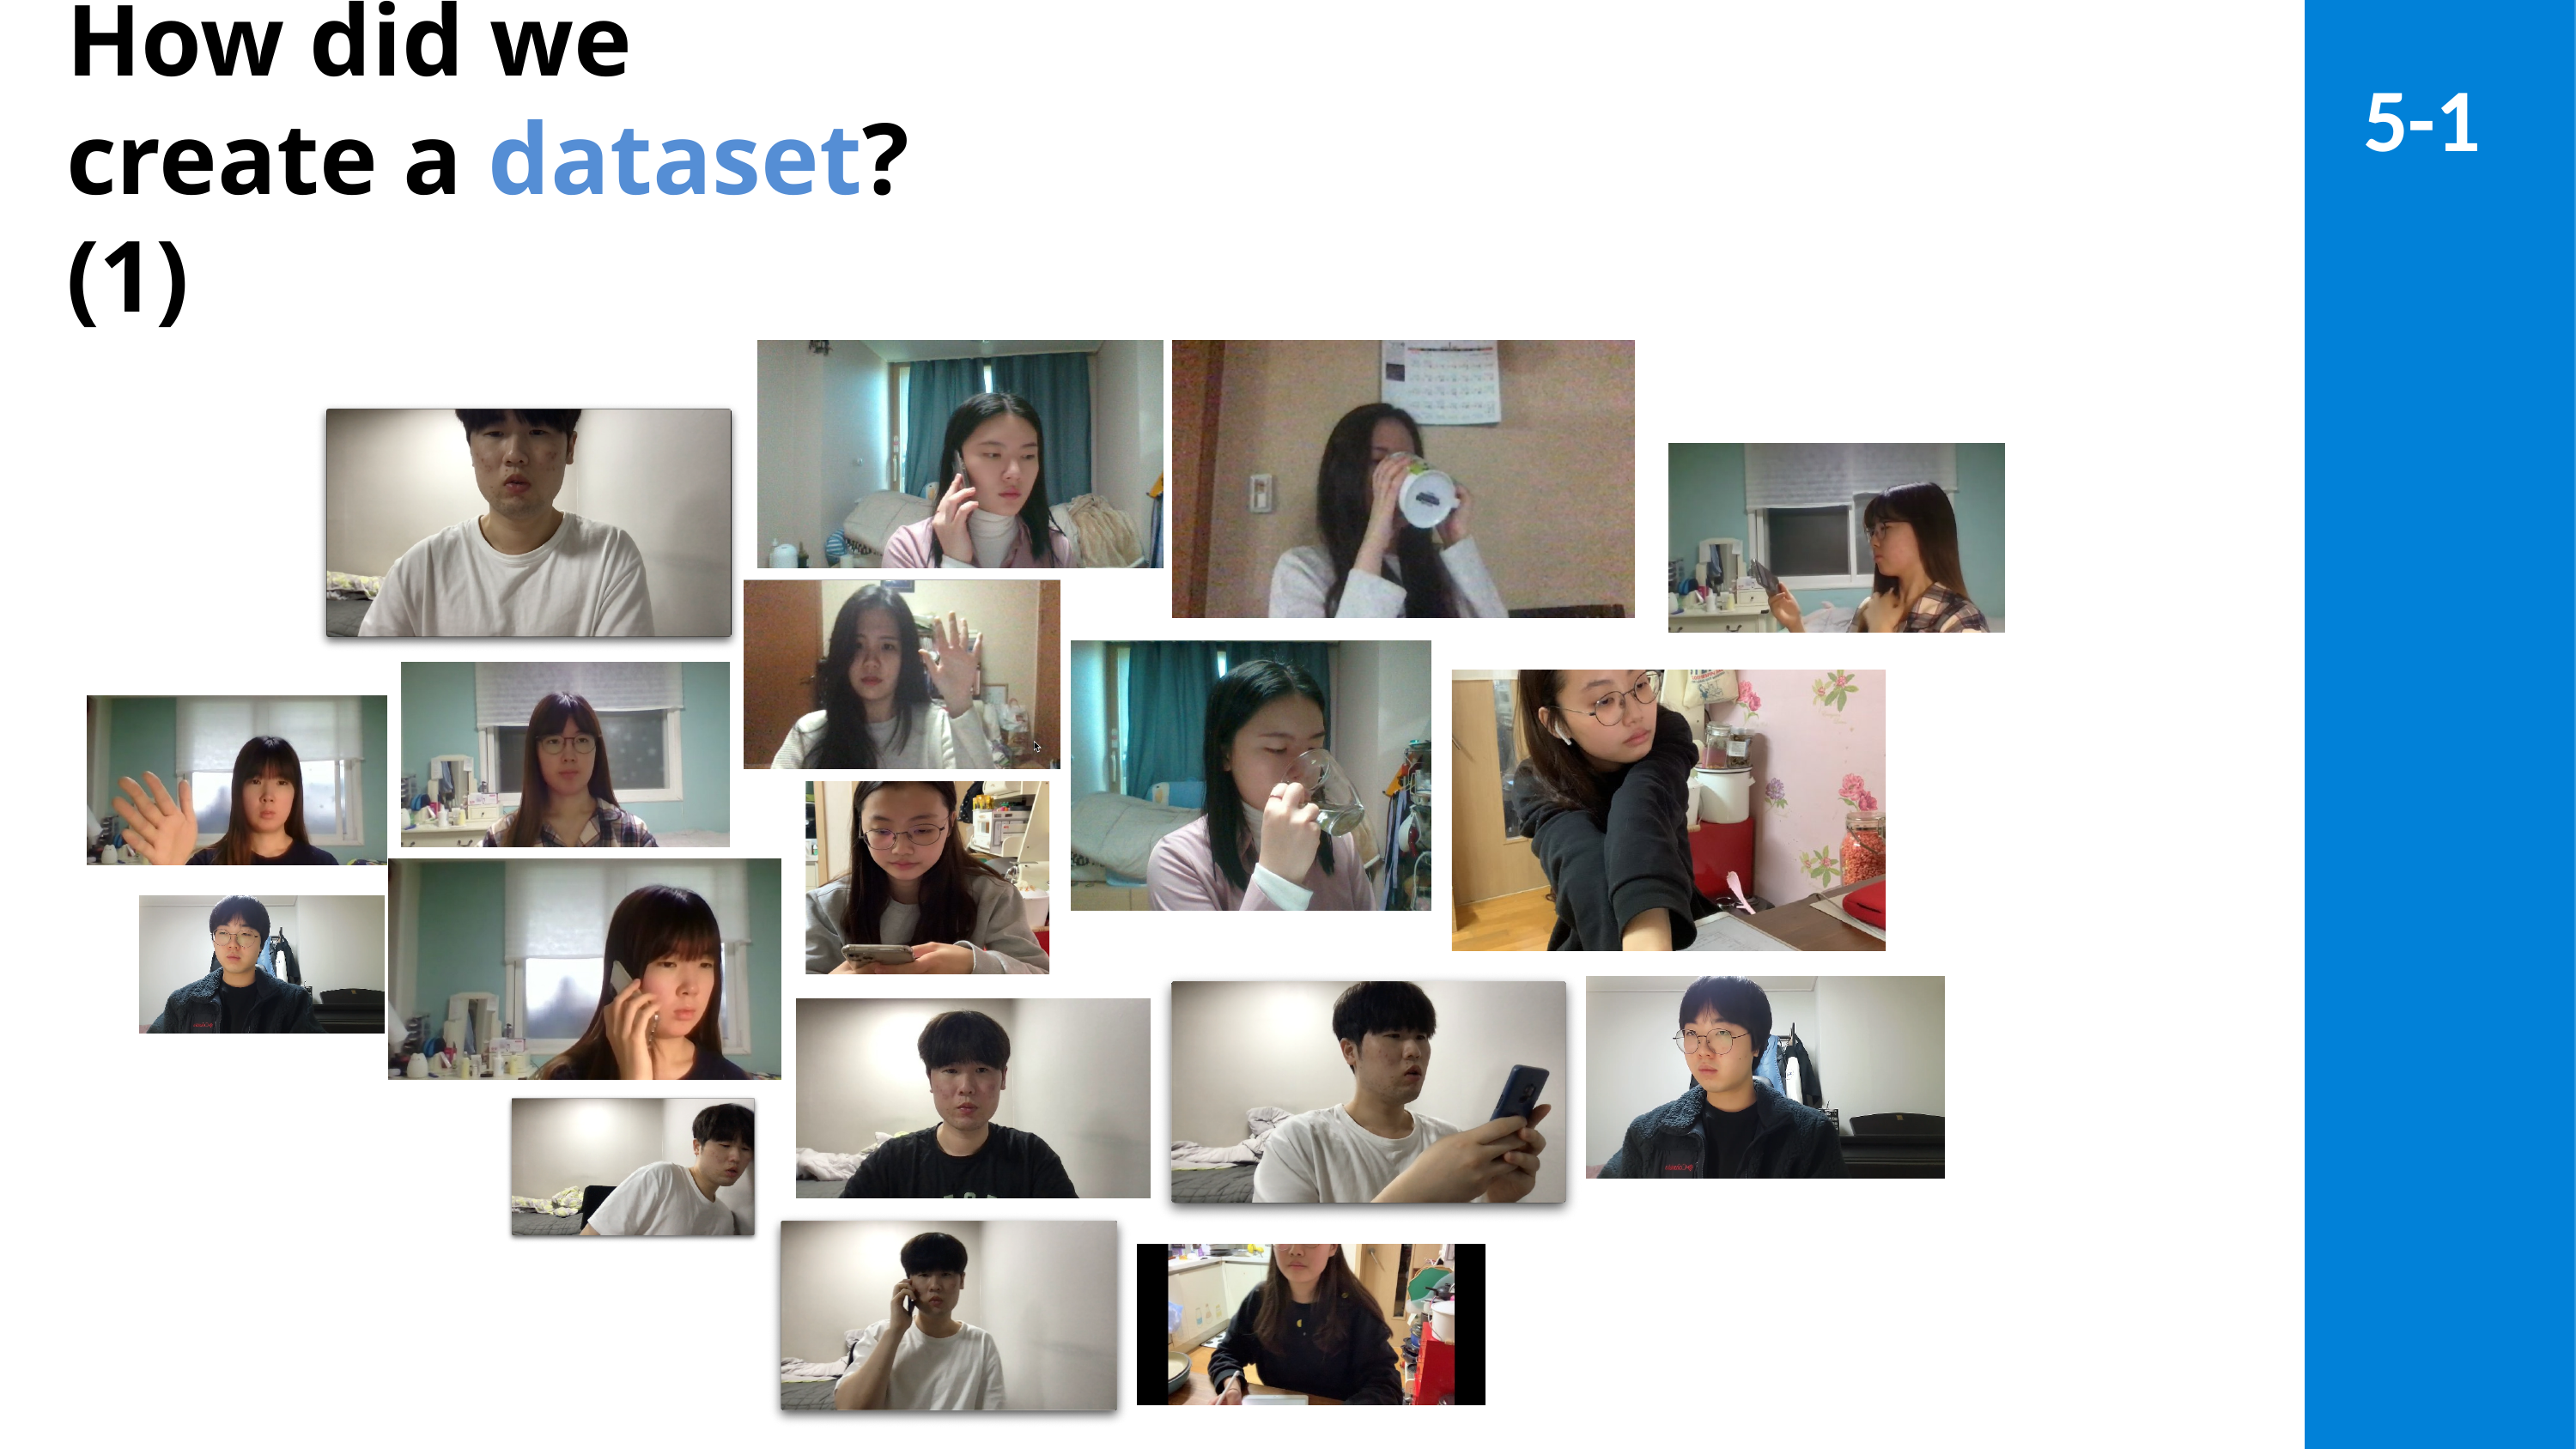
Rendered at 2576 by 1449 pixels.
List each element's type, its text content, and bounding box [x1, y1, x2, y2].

picture [1451, 670, 1886, 952]
picture [504, 1093, 762, 1246]
picture [1668, 443, 2005, 633]
picture [400, 662, 730, 847]
picture [805, 781, 1050, 974]
picture [766, 1210, 1132, 1429]
picture [139, 895, 385, 1034]
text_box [2305, 0, 2576, 1449]
picture [1154, 968, 1583, 1225]
picture [388, 858, 781, 1080]
picture [1585, 976, 1946, 1179]
picture [1137, 1243, 1485, 1405]
title How did we create a dataset? (1) [53, 40, 991, 270]
picture [1172, 340, 1635, 619]
picture [796, 998, 1151, 1198]
picture [757, 340, 1163, 568]
picture [313, 400, 1060, 770]
picture [1070, 640, 1431, 911]
picture [86, 695, 387, 865]
